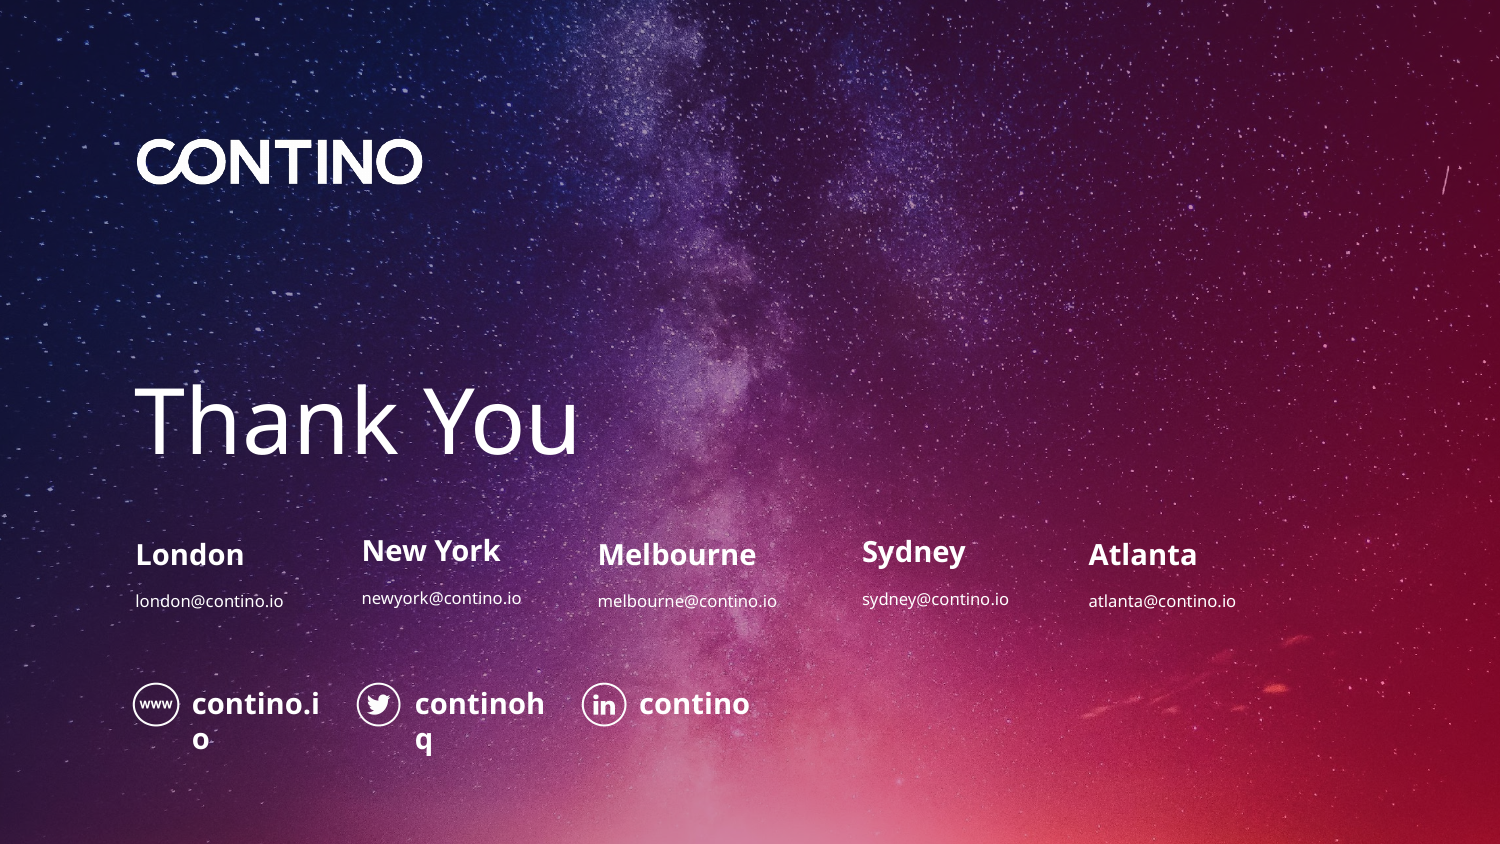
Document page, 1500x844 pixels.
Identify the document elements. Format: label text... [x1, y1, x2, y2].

text_box London london@contino.io [132, 530, 297, 624]
text_box Melbourne melbourne@contino.io [594, 530, 797, 624]
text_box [581, 681, 767, 728]
title Thank You [119, 281, 1381, 555]
text_box New York newyork@contino.io [358, 529, 533, 624]
picture [133, 135, 426, 188]
text_box Sydney sydney@contino.io [859, 530, 1024, 624]
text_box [131, 681, 335, 728]
text_box Atlanta atlanta@contino.io [1085, 555, 1260, 624]
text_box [355, 681, 567, 728]
